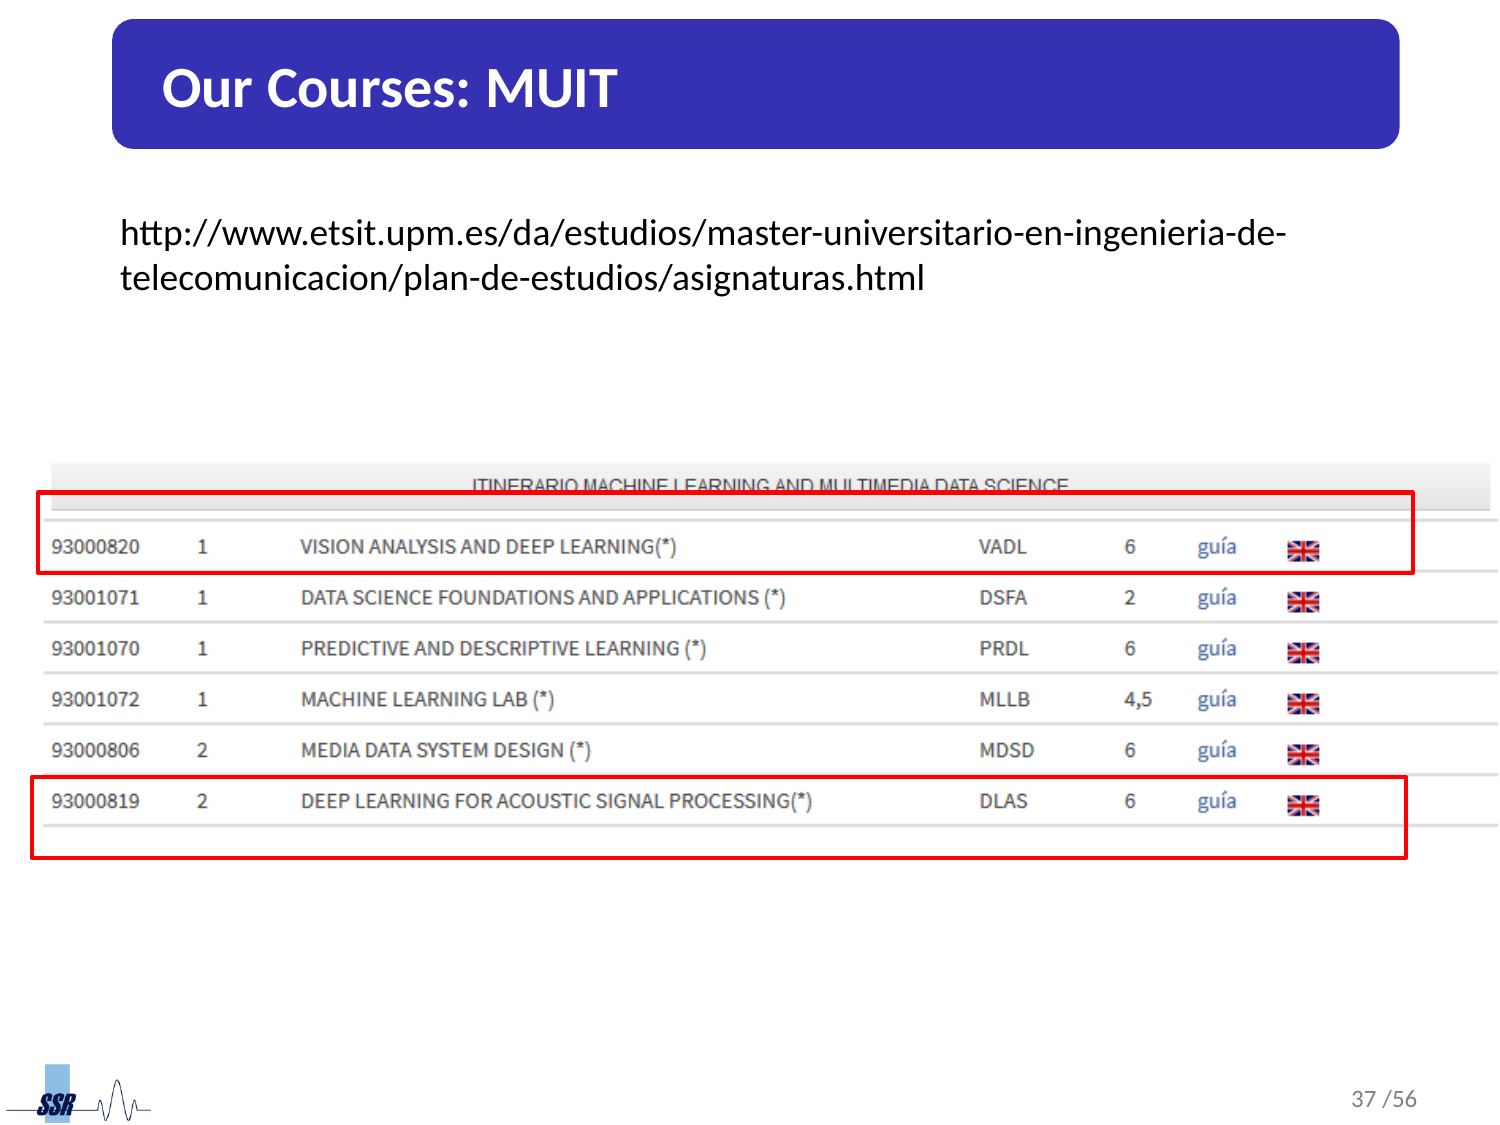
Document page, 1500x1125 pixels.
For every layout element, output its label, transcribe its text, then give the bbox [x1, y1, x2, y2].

picture [39, 457, 1500, 829]
text_box [30, 775, 1408, 860]
text_box http://www.etsit.upm.es/da/estudios/master-universitario-en-ingenieria-de-telecomunicacion/plan-de-estudios/asignaturas.html [105, 200, 1453, 287]
picture [1, 1062, 151, 1125]
text_box Our Courses: MUIT [112, 19, 1400, 149]
